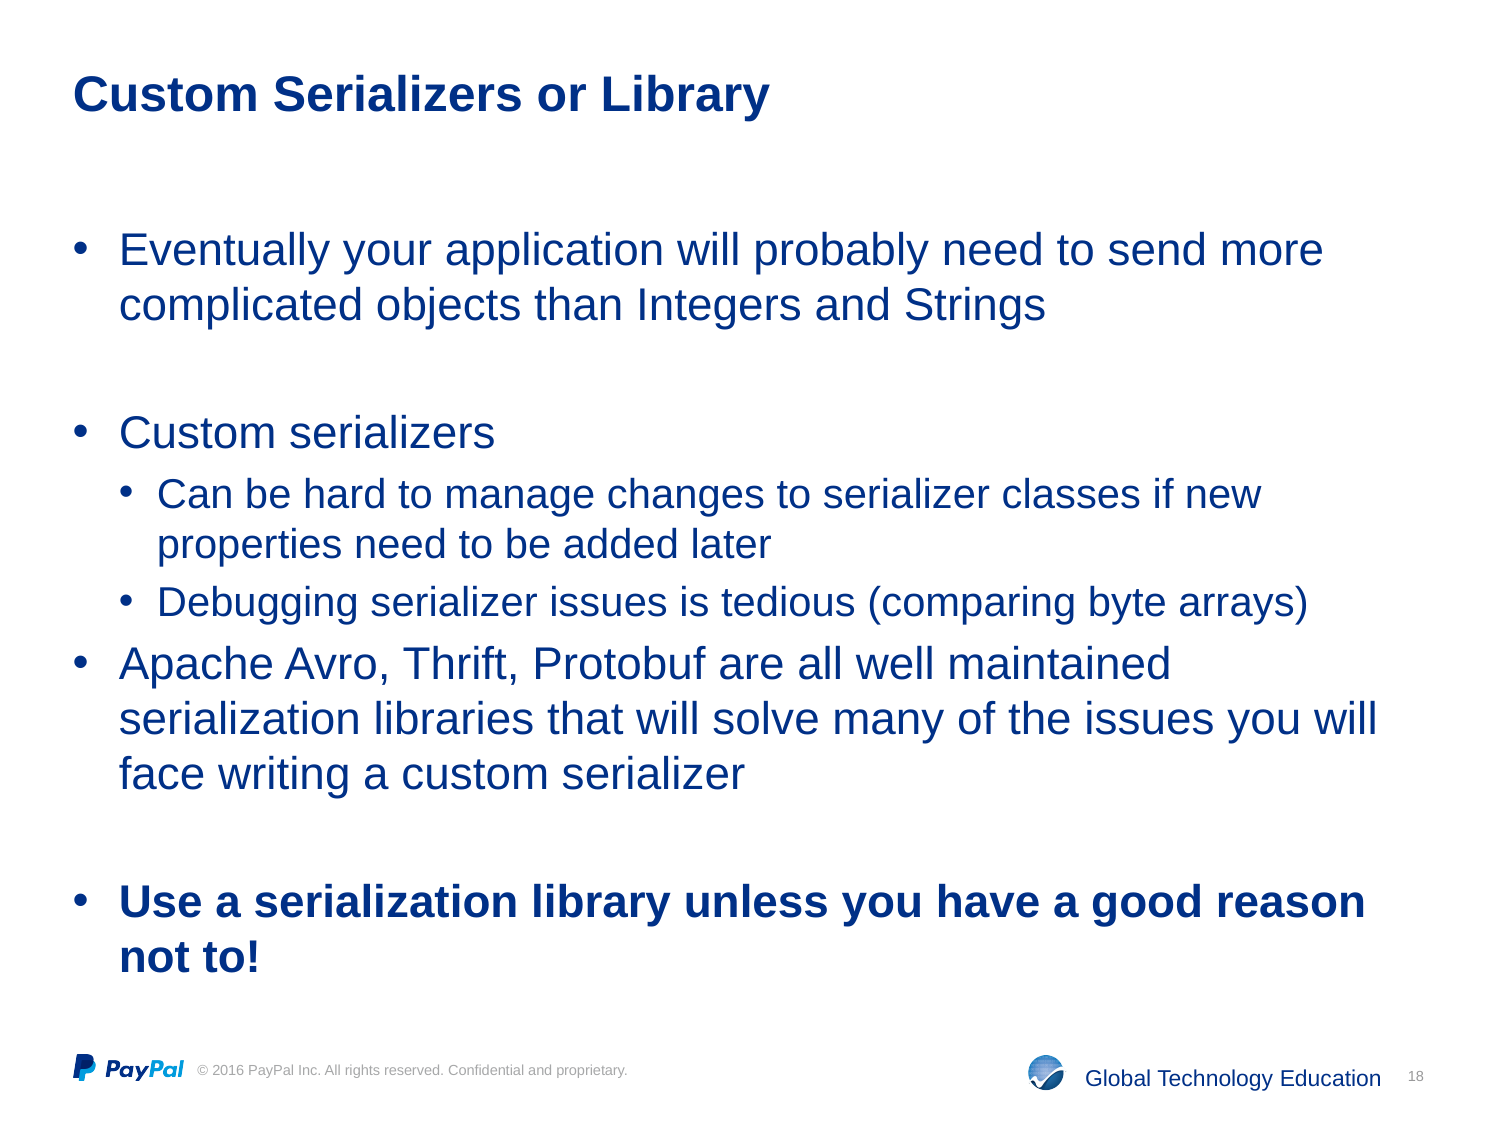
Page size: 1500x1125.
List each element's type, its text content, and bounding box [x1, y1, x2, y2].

title Custom Serializers or Library [58, 53, 1409, 151]
slide_number 18 [1383, 1045, 1439, 1106]
list Eventually your application will probably need to send more complicated objects than Integers and Strings Custom serializers Can be hard to manage changes to serializer classes if new properties need to be added later Debugging serializer issues is tedious (comparing byte arrays) Apache Avro, Thrift, Protobuf are all well maintained serialization libraries that will solve many of the issues you will face writing a custom serializer Use a serialization library unless you have a good reason not to! [57, 212, 1409, 1029]
picture [73, 1054, 184, 1081]
picture [1023, 1050, 1070, 1095]
